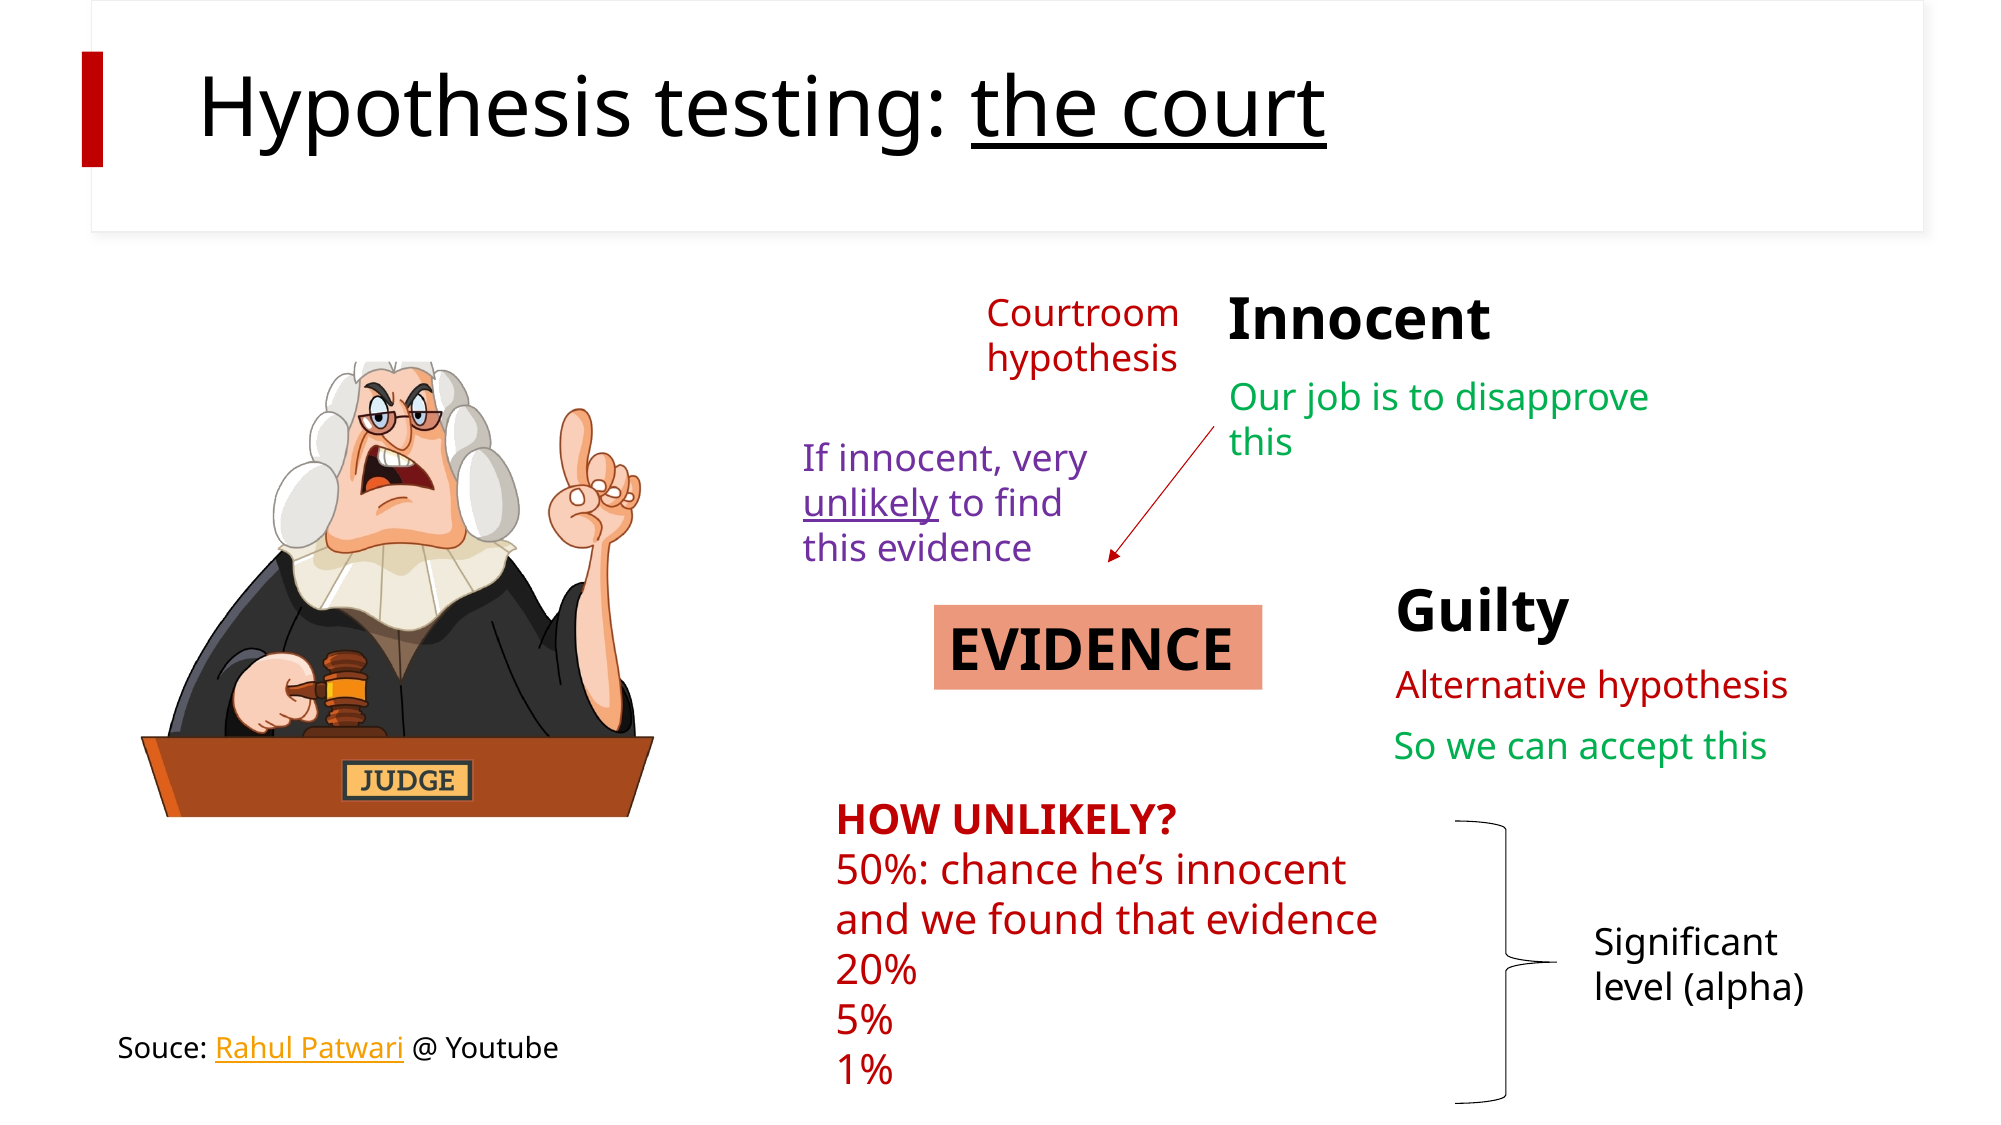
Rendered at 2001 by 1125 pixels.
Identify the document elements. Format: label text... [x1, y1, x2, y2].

text_box EVIDENCE [934, 604, 1263, 690]
text_box HOW UNLIKELY? 50%: chance he’s innocent and we found that evidence 20% 5% 1% [820, 785, 1416, 1101]
text_box [1455, 820, 1557, 1104]
text_box So we can accept this [1378, 714, 1880, 775]
text_box Our job is to disapprove this [1213, 365, 1715, 471]
text_box Significant level (alpha) [1578, 910, 1880, 1016]
picture [120, 334, 674, 844]
title Hypothesis testing: the court [183, 12, 1851, 207]
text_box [1107, 426, 1214, 563]
text_box Courtroom hypothesis [971, 281, 1226, 387]
text_box Guilty [1380, 565, 1677, 651]
text_box Innocent [1214, 273, 1510, 359]
text_box Alternative hypothesis [1380, 654, 1859, 714]
text_box Souce: Rahul Patwari @ Youtube [102, 1021, 721, 1077]
text_box If innocent, very unlikely to find this evidence [787, 426, 1112, 576]
